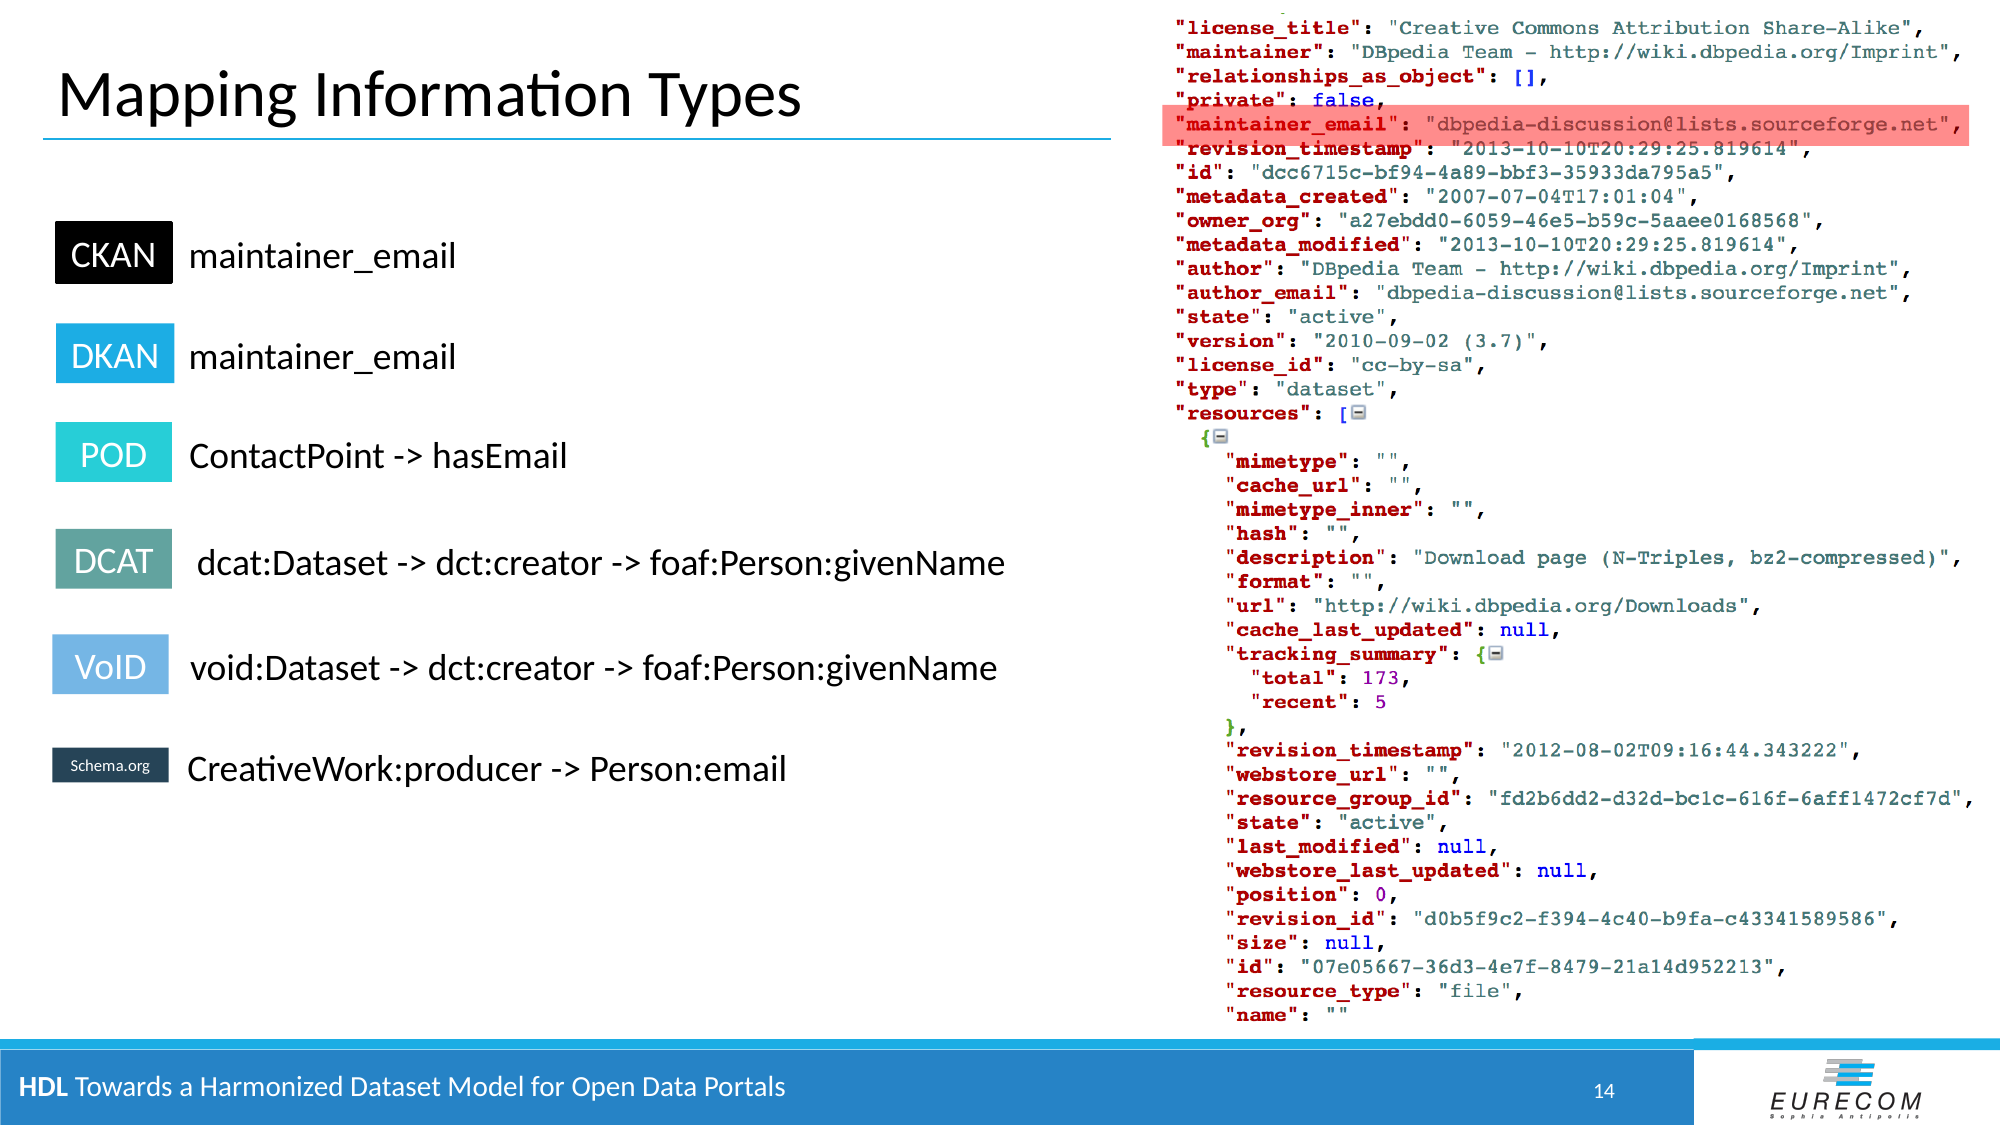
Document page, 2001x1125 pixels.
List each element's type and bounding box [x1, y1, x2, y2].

text_box [54, 421, 587, 485]
text_box [42, 42, 1108, 140]
text_box [0, 1036, 2000, 1125]
text_box [54, 222, 475, 286]
text_box [54, 322, 475, 386]
text_box [51, 633, 1022, 697]
text_box [54, 528, 1032, 592]
picture [1111, 13, 2000, 1030]
text_box [51, 735, 807, 798]
